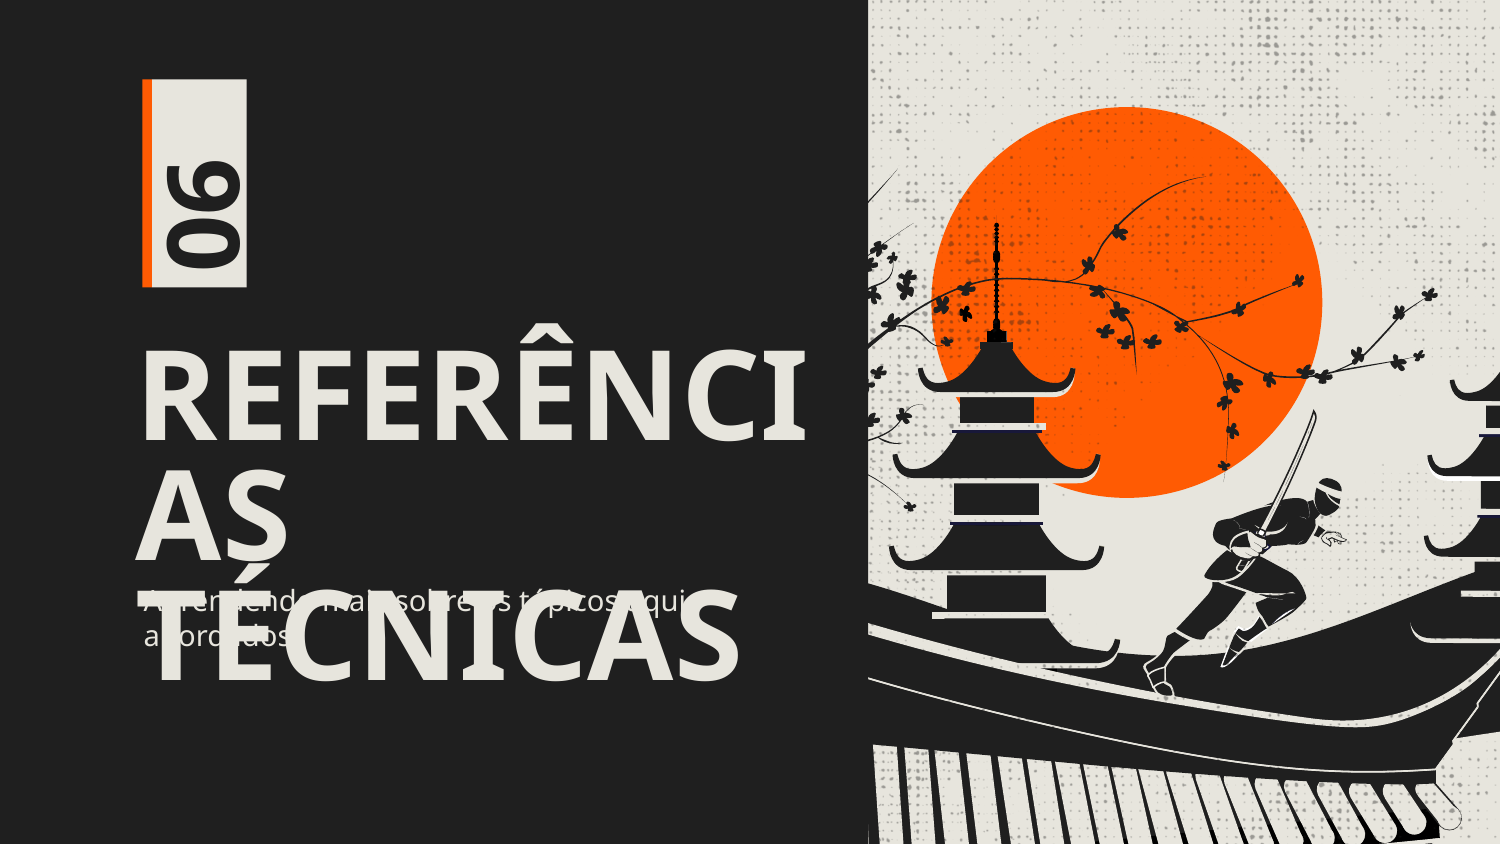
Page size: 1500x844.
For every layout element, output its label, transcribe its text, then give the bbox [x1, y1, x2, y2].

subtitle Aprendendo mais sobre os tópicos aqui abordados [128, 596, 750, 711]
title REFERÊNCIAS TÉCNICAS [120, 329, 837, 596]
title 06 [152, 79, 247, 288]
text_box [142, 79, 152, 288]
picture [869, 0, 1500, 844]
